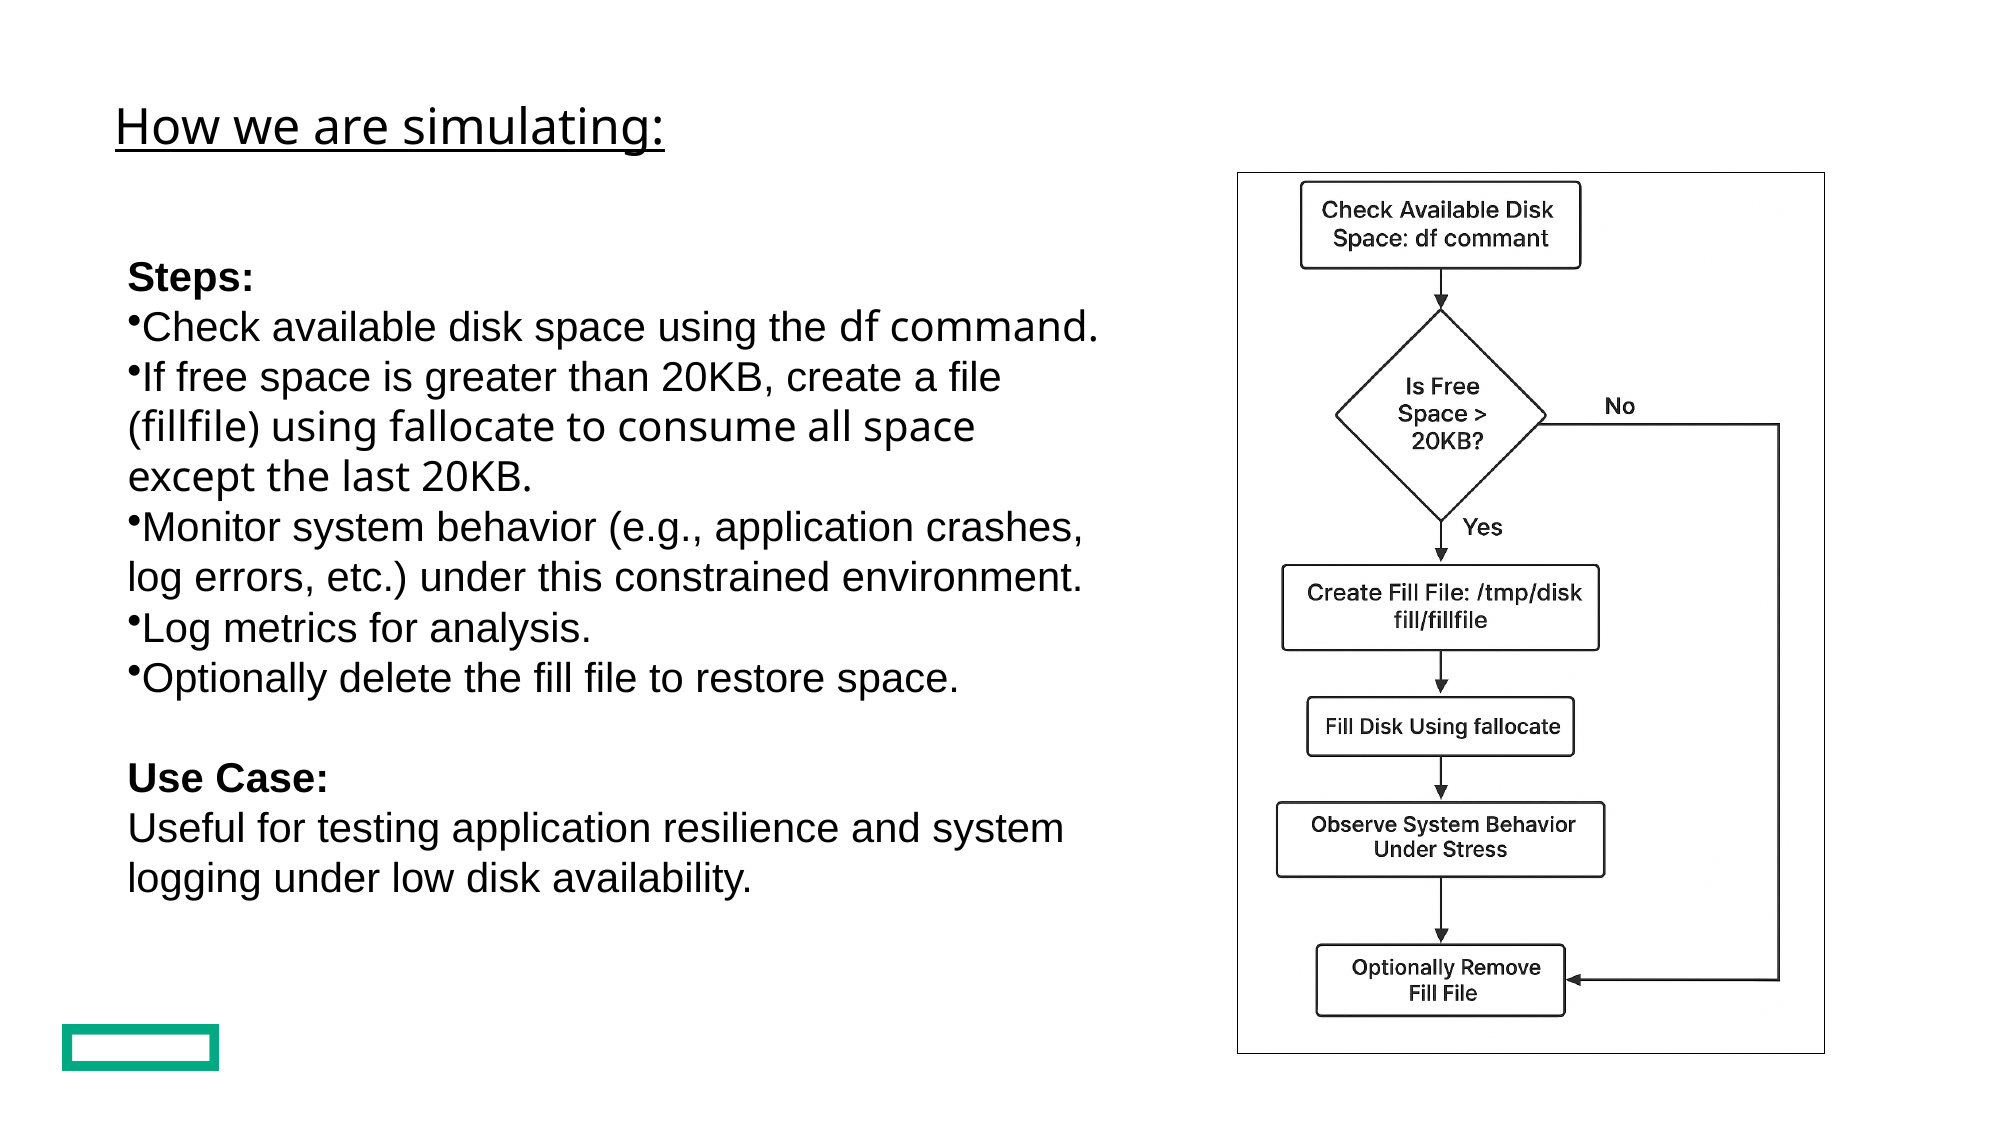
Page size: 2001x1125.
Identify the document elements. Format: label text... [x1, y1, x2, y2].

picture [1237, 171, 1826, 1054]
text_box Steps: Check available disk space using the df command. If free space is greater than 20KB, create a file (fillfile) using fallocate to consume all space except the last 20KB. Monitor system behavior (e.g., application crashes, log errors, etc.) under this constrained environment. Log metrics for analysis. Optionally delete the fill file to restore space. Use Case: Useful for testing application resilience and system logging under low disk availability. [112, 242, 1119, 908]
text_box How we are simulating: [99, 87, 1100, 163]
picture [62, 1024, 219, 1071]
